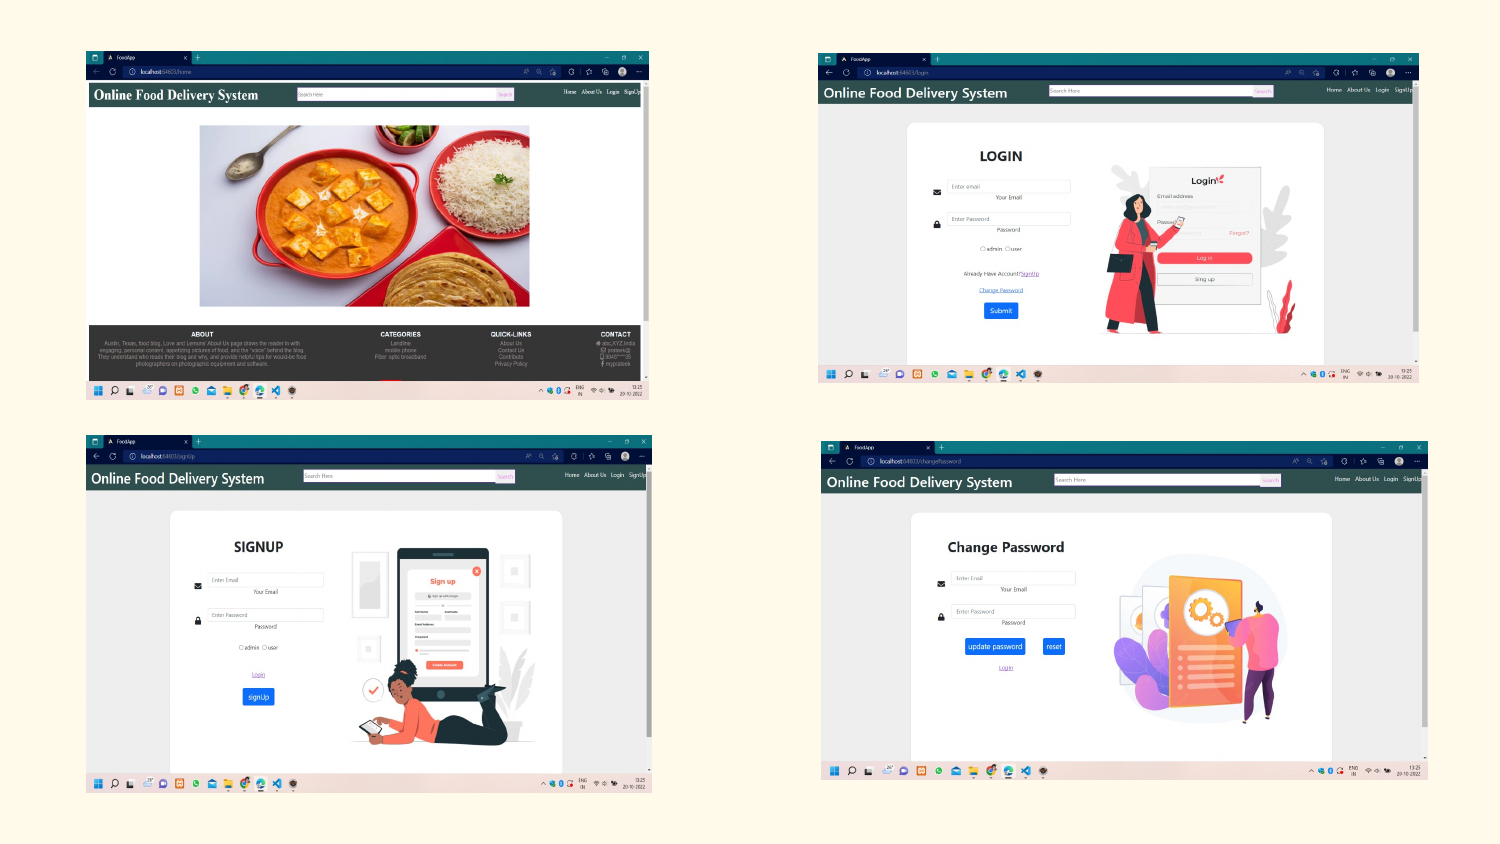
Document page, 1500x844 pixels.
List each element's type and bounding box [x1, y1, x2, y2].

picture [821, 441, 1428, 780]
picture [85, 435, 652, 794]
picture [818, 53, 1420, 383]
picture [85, 51, 649, 401]
